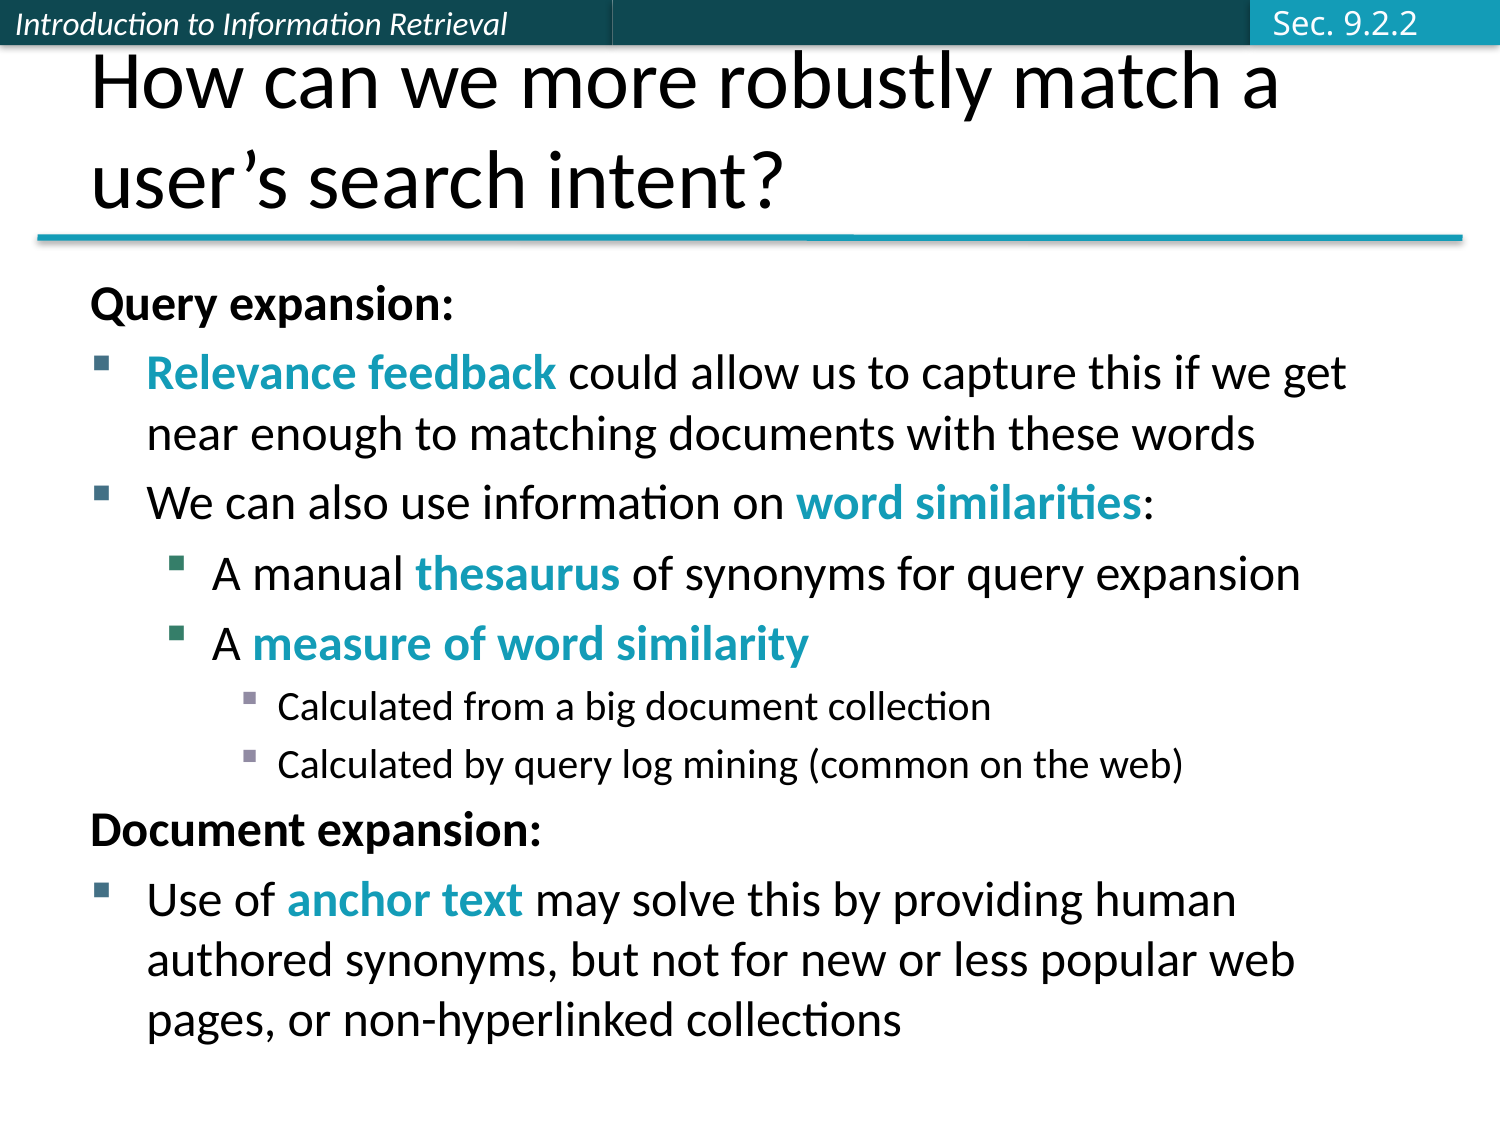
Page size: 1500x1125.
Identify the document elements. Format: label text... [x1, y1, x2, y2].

title How can we more robustly match a user’s search intent? [75, 45, 1425, 233]
text_box Sec. 9.2.2 [1257, 0, 1434, 50]
list Query expansion: Relevance feedback could allow us to capture this if we get near enough to matching documents with these words We can also use information on word similarities: A manual thesaurus of synonyms for query expansion A measure of word similarity Calculated from a big document collection Calculated by query log mining (common on the web) Document expansion: Use of anchor text may solve this by providing human authored synonyms, but not for new or less popular web pages, or non-hyperlinked collections [75, 262, 1425, 1075]
